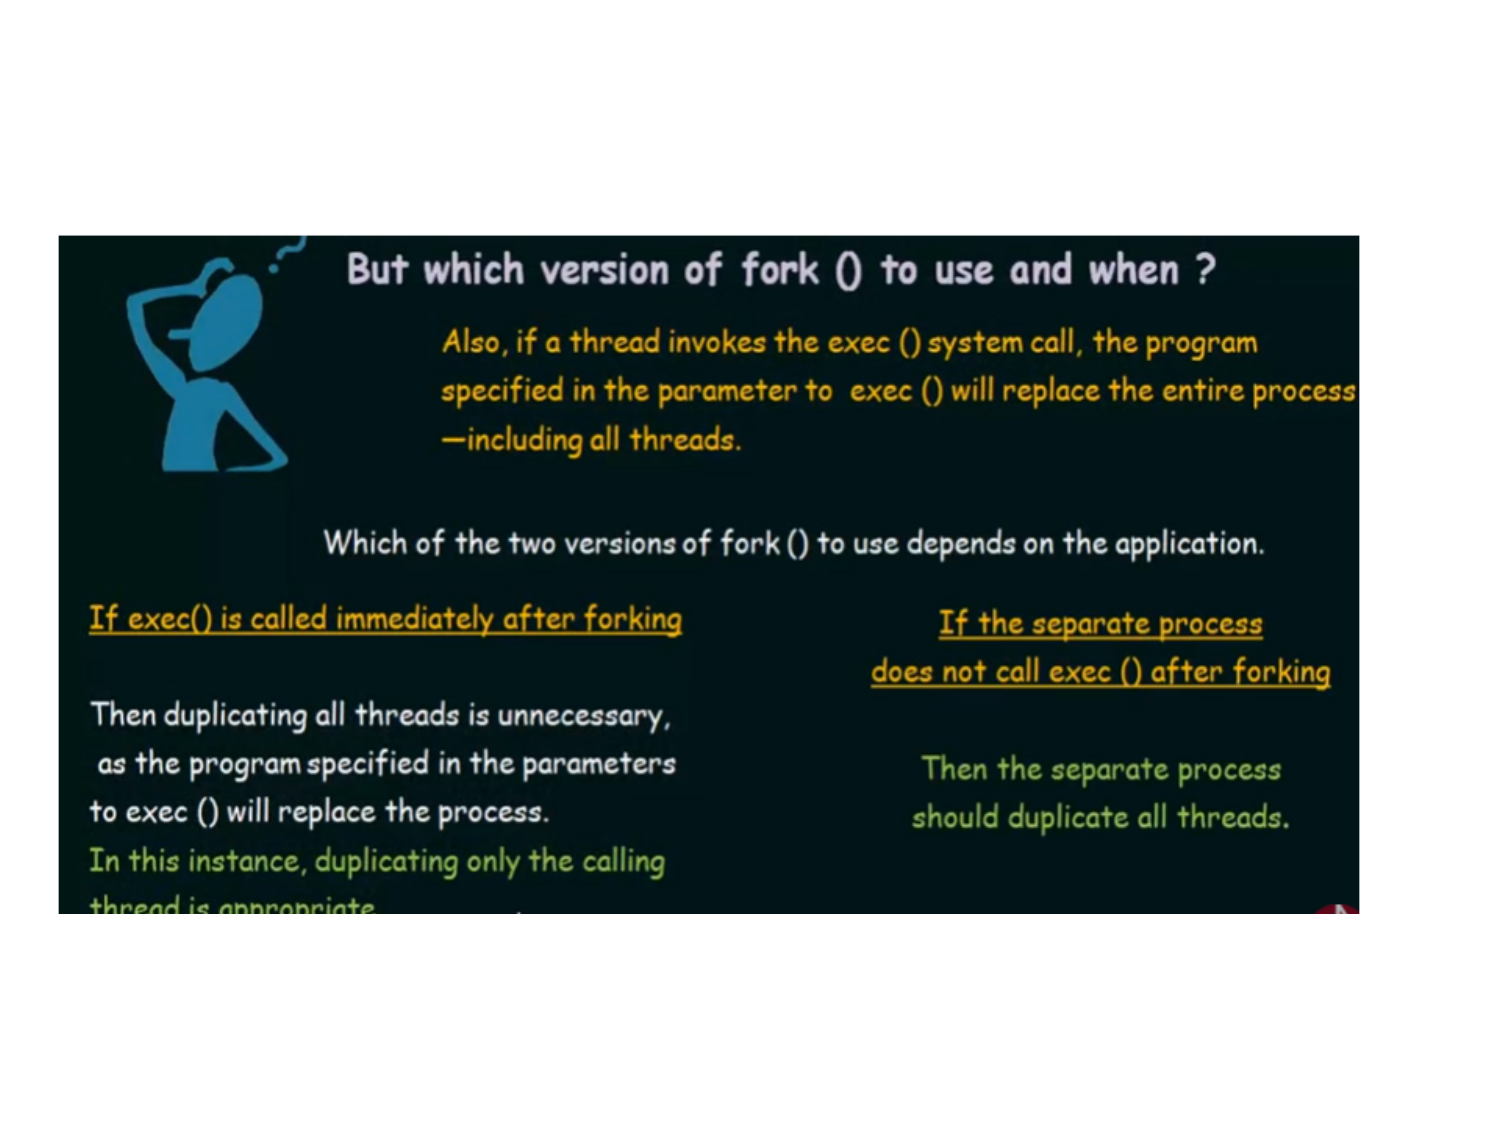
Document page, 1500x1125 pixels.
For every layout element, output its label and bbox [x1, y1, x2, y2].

picture [58, 234, 1360, 915]
